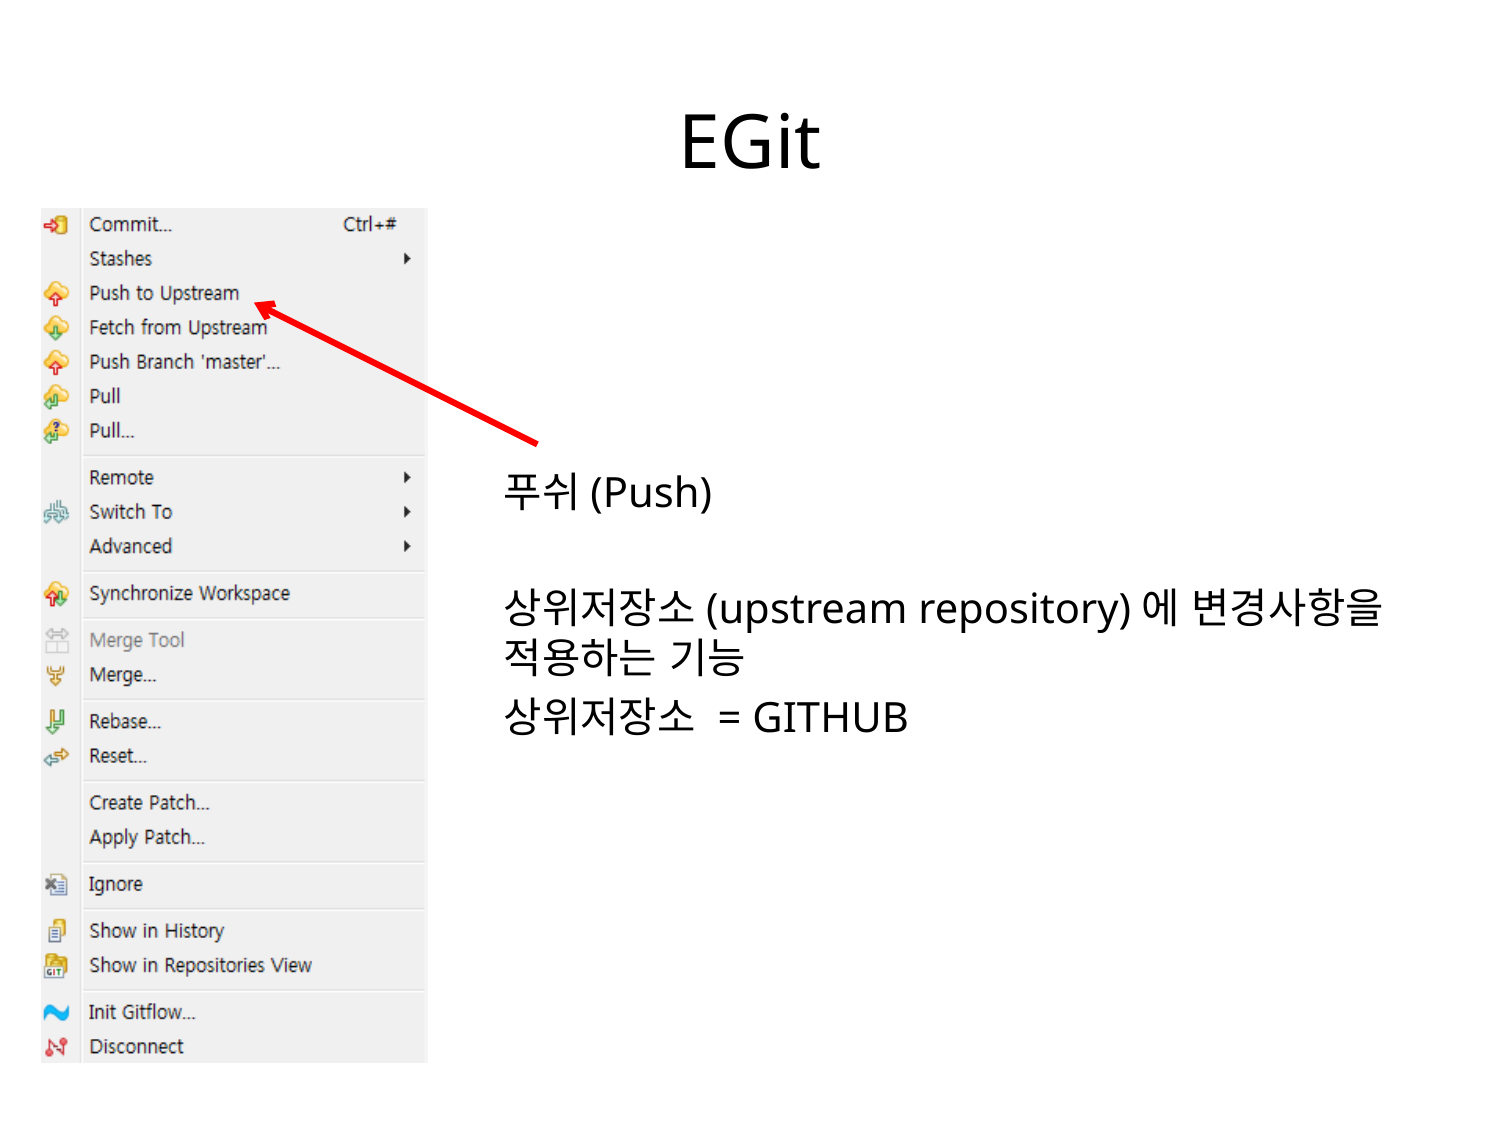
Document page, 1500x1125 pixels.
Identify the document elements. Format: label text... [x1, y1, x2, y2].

picture [41, 207, 428, 1064]
list 푸쉬(Push) 상위저장소(upstream repository)에 변경사항을 적용하는 기능 상위저장소 = GITHUB [488, 457, 1471, 776]
title EGit [75, 45, 1425, 233]
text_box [253, 302, 538, 445]
